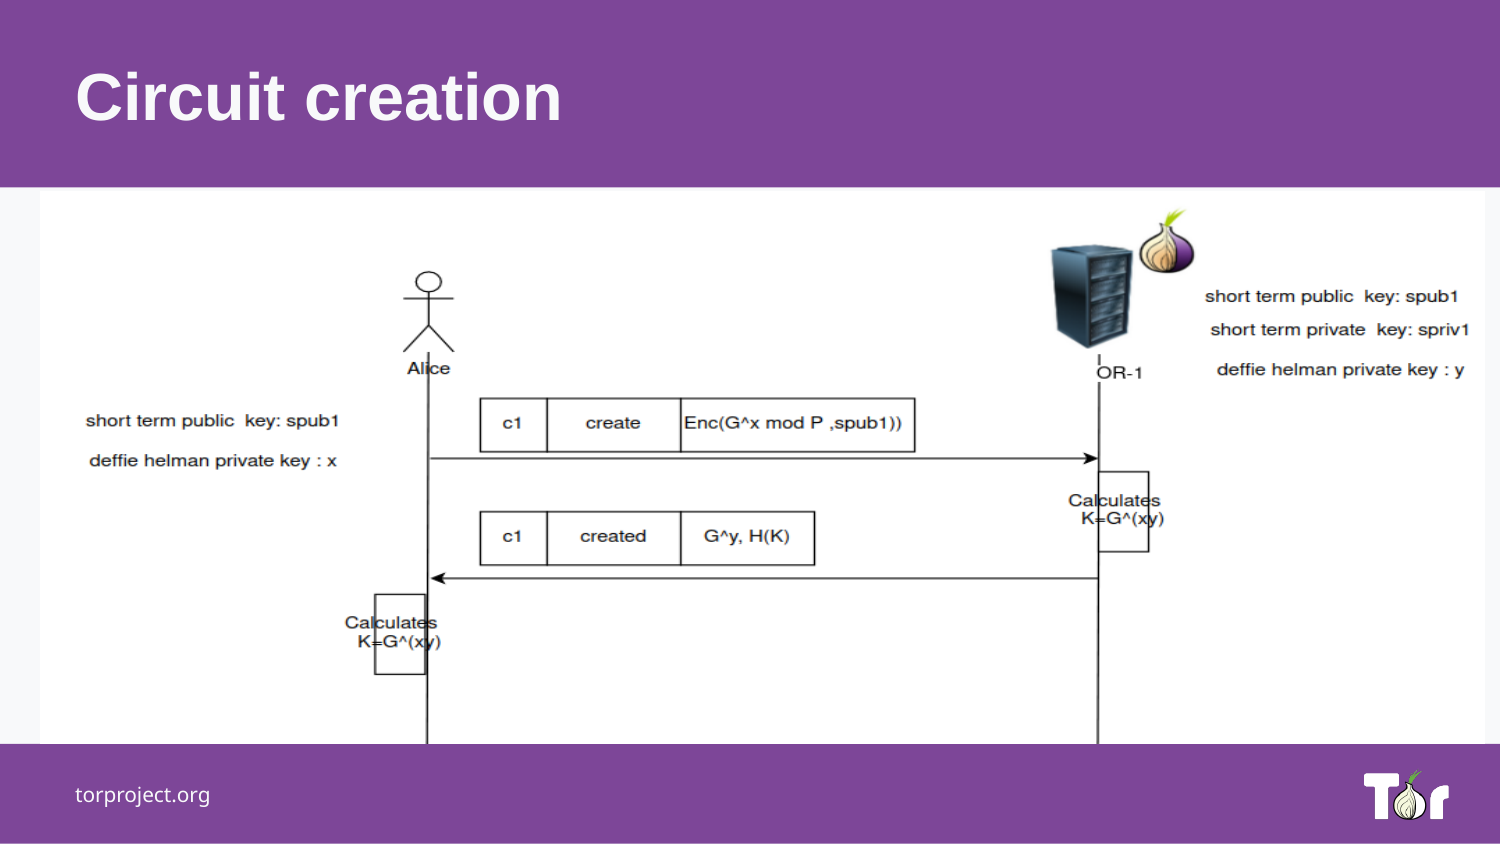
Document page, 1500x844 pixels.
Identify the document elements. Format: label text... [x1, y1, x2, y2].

picture [39, 191, 1486, 745]
text_box Circuit creation [74, 46, 1436, 141]
picture [1364, 768, 1449, 820]
